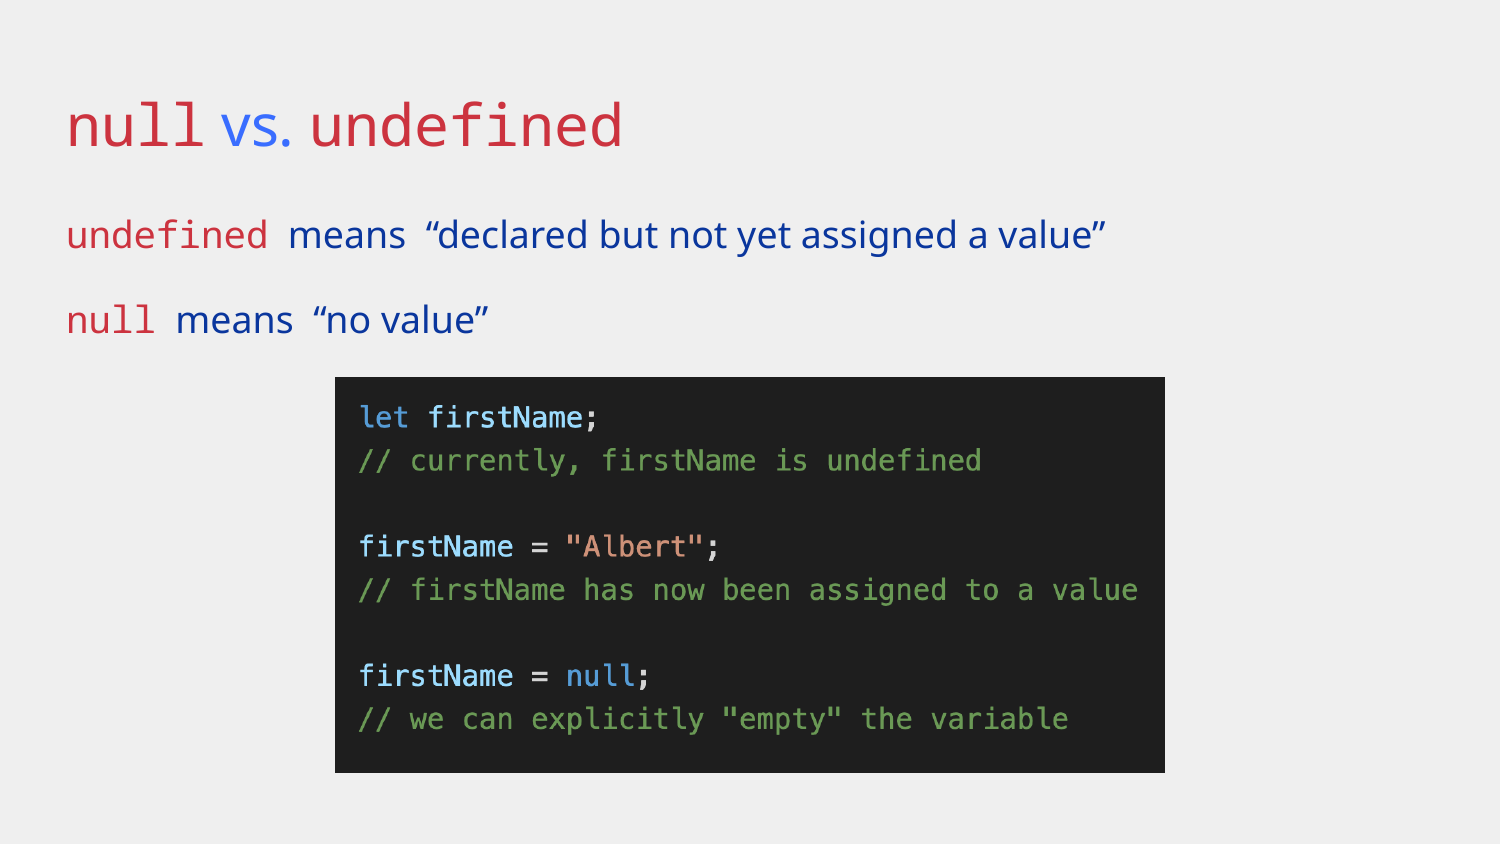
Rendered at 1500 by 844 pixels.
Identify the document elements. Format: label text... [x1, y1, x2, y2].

picture [335, 376, 1165, 774]
title null vs. undefined [51, 72, 1449, 167]
list undefined means “declared but not yet assigned a value” null means “no value” [51, 189, 1449, 750]
